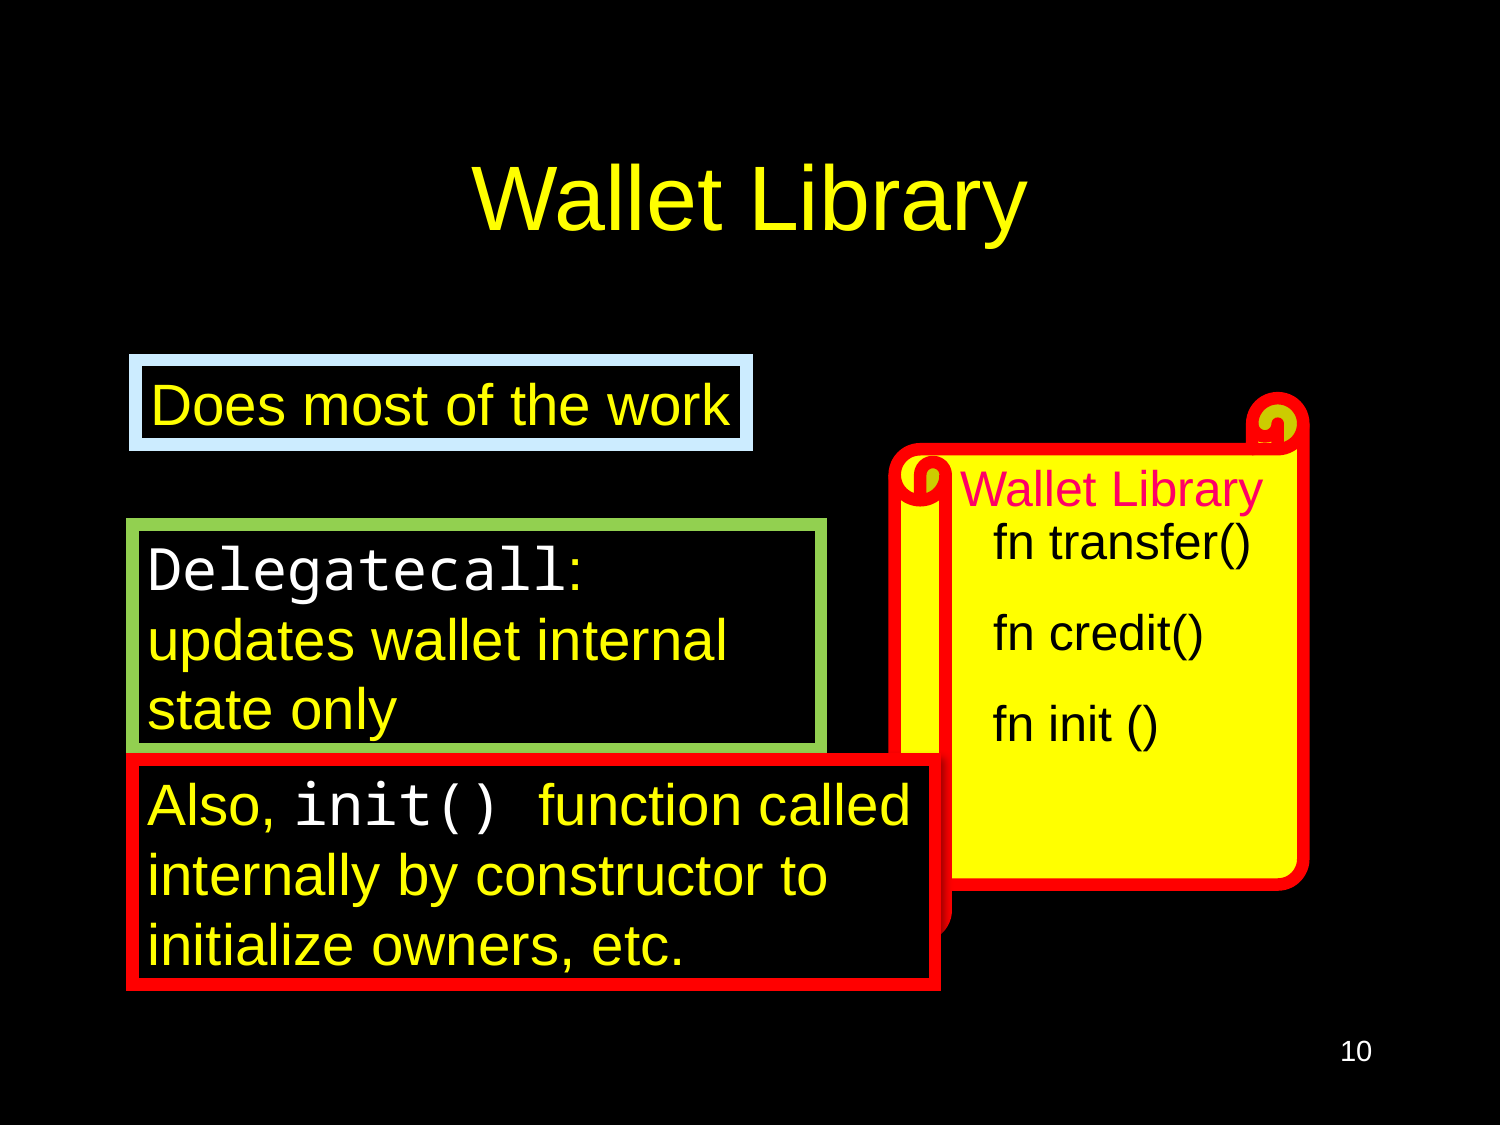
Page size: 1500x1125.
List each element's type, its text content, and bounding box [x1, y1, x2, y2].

text_box Does most of the work [135, 359, 747, 445]
text_box Delegatecall: updates wallet internal state only [132, 524, 822, 750]
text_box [976, 501, 1269, 760]
title Wallet Library [112, 99, 1388, 288]
slide_number 10 [1074, 1024, 1388, 1101]
text_box Also, init() function called internally by constructor to initialize owners, etc. [132, 759, 935, 985]
text_box Wallet Library [894, 398, 1304, 920]
